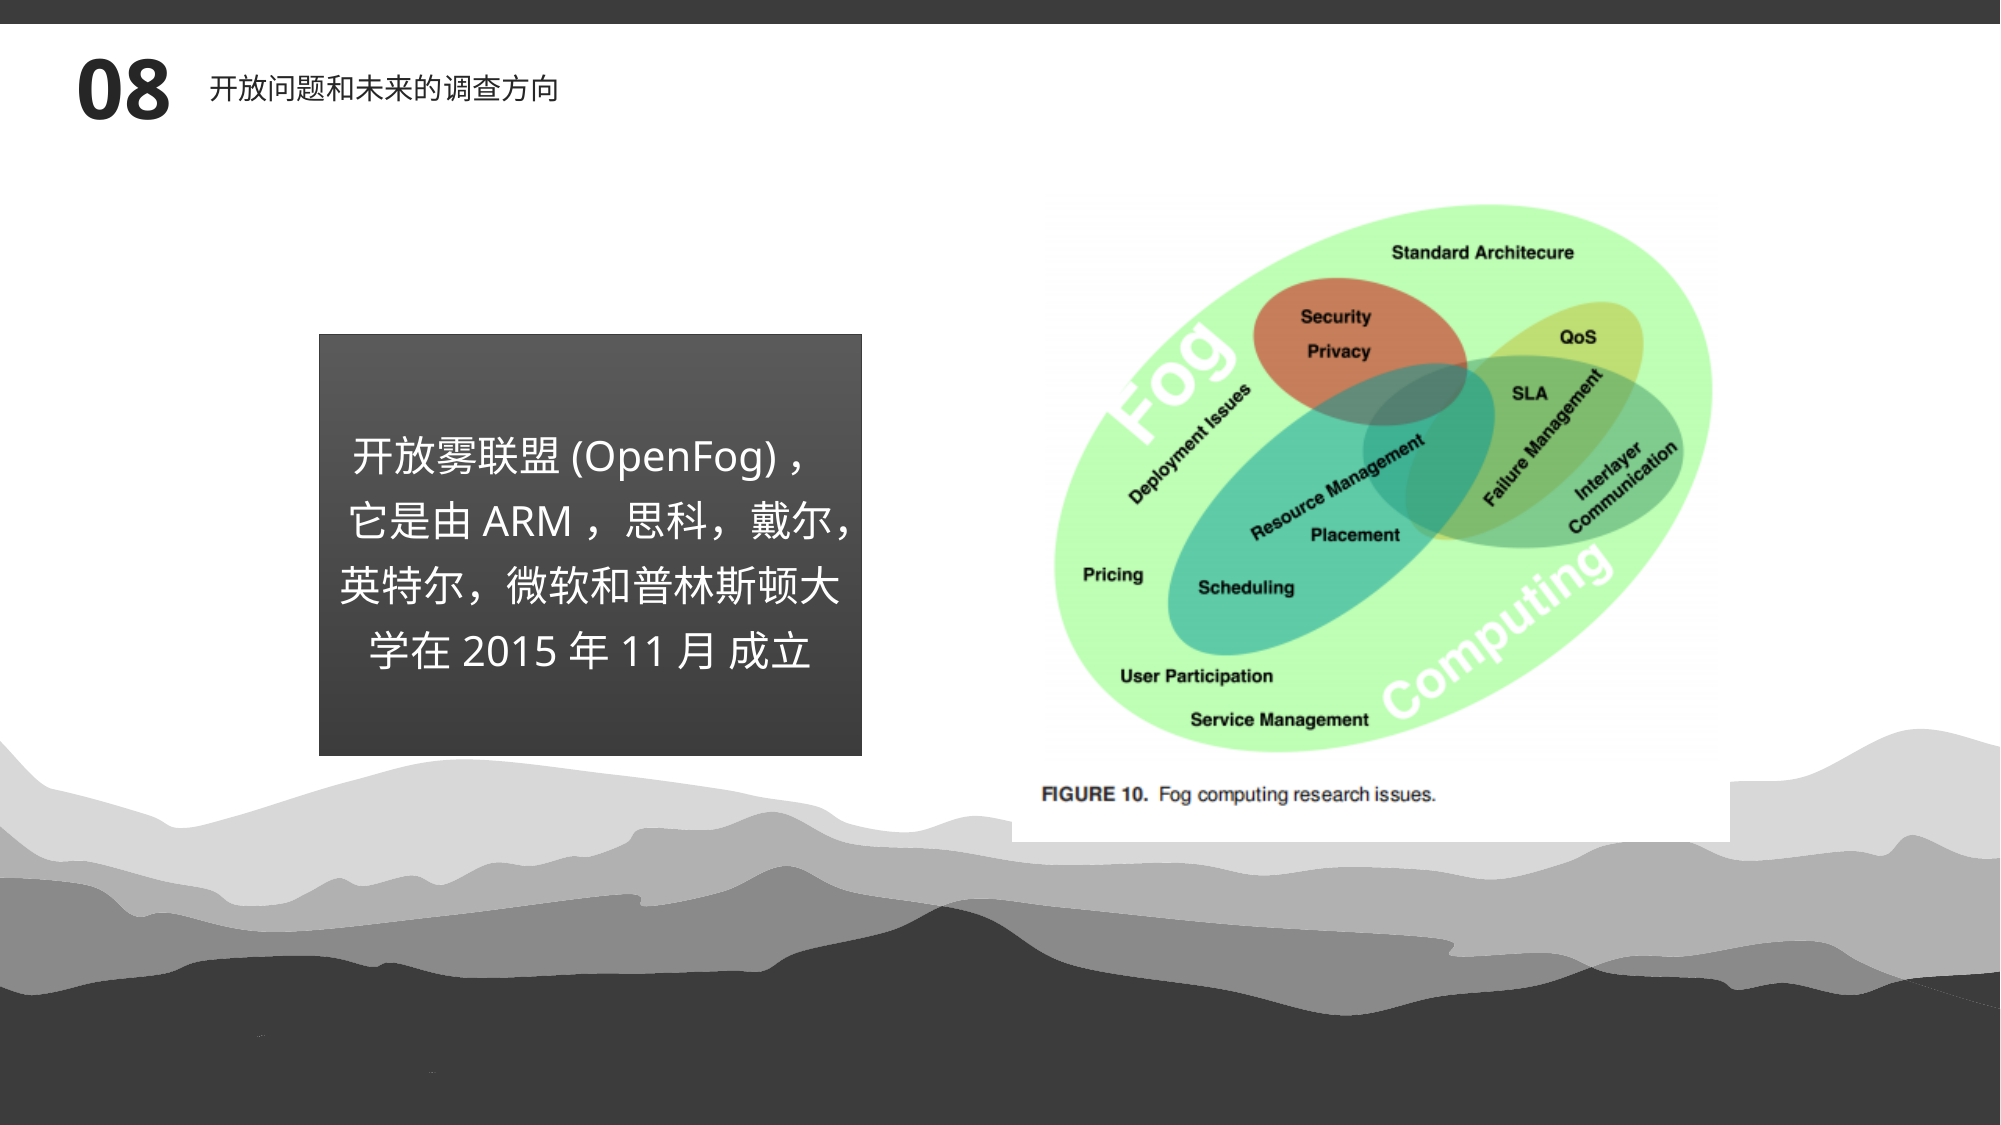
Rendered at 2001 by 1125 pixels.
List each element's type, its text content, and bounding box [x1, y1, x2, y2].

text_box 开放雾联盟(OpenFog)，它是由ARM，思科，戴尔，英特尔，微软和普林斯顿大学在2015年11月 成立 [319, 334, 862, 756]
picture [1012, 153, 1730, 842]
text_box 08 [61, 39, 192, 136]
text_box 开放问题和未来的调查方向 [194, 60, 603, 121]
